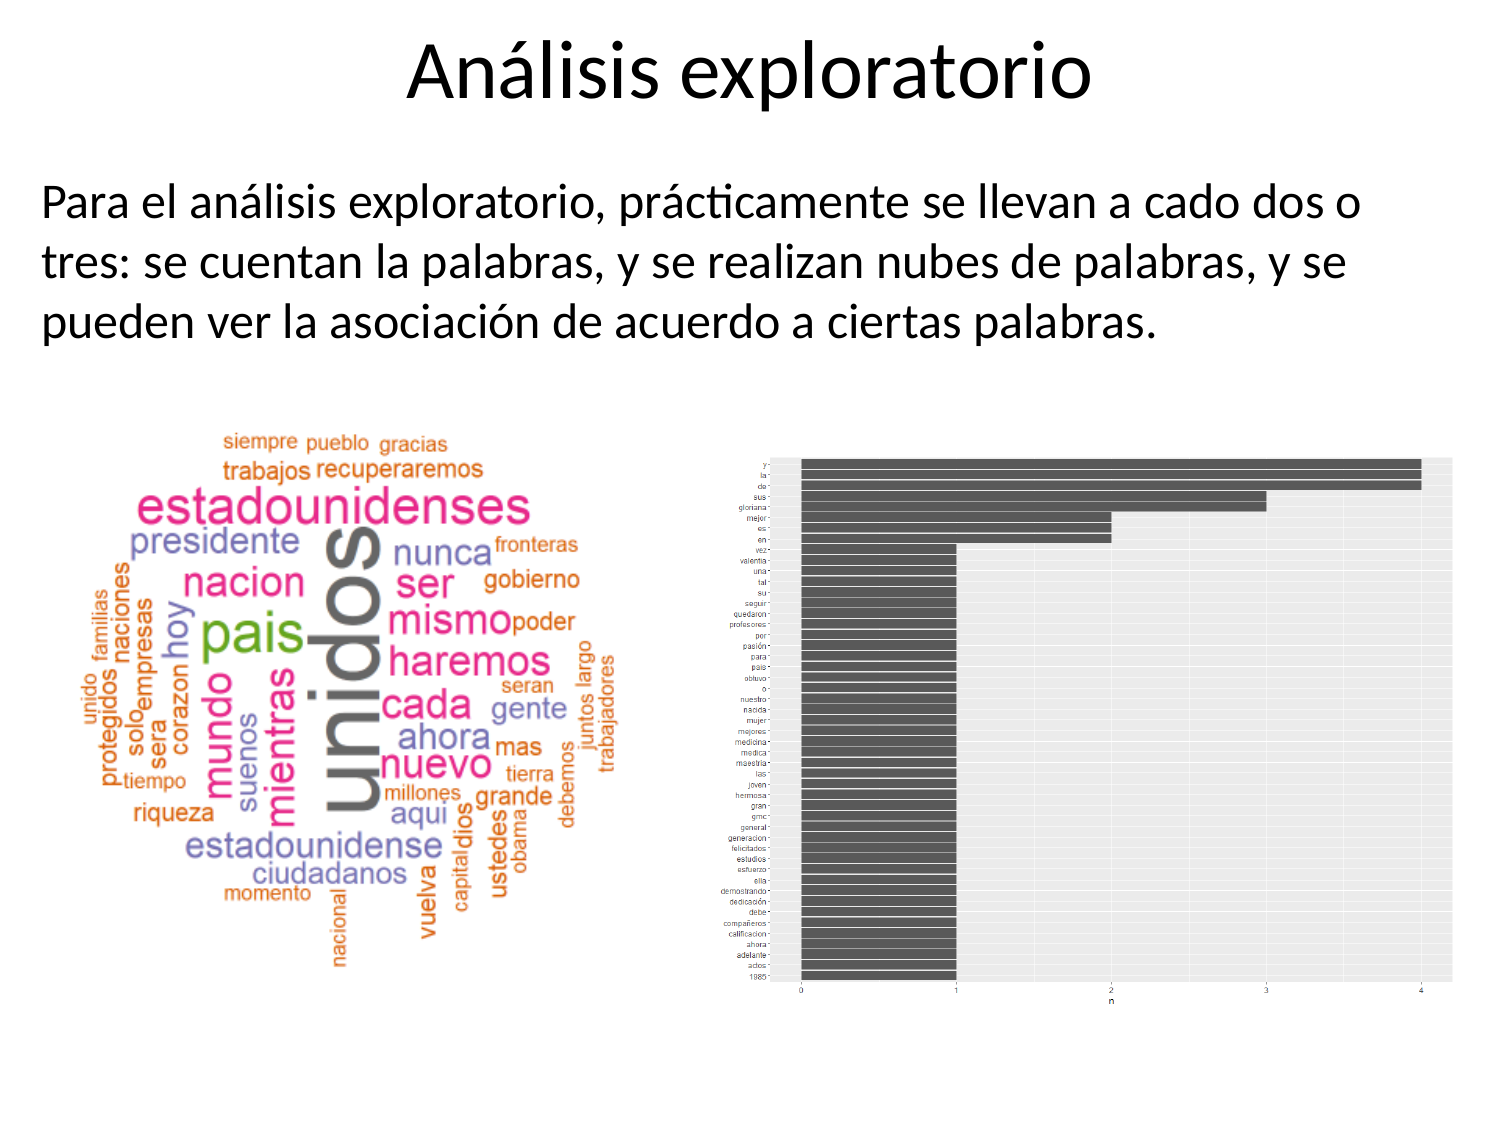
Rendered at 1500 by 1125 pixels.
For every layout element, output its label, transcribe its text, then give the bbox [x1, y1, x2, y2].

picture [716, 453, 1457, 1010]
title Análisis exploratorio [75, 7, 1425, 124]
list Para el análisis exploratorio, prácticamente se llevan a cado dos o tres: se cuentan la palabras, y se realizan nubes de palabras, y se pueden ver la asociación de acuerdo a ciertas palabras. [26, 160, 1459, 457]
picture [52, 408, 665, 989]
